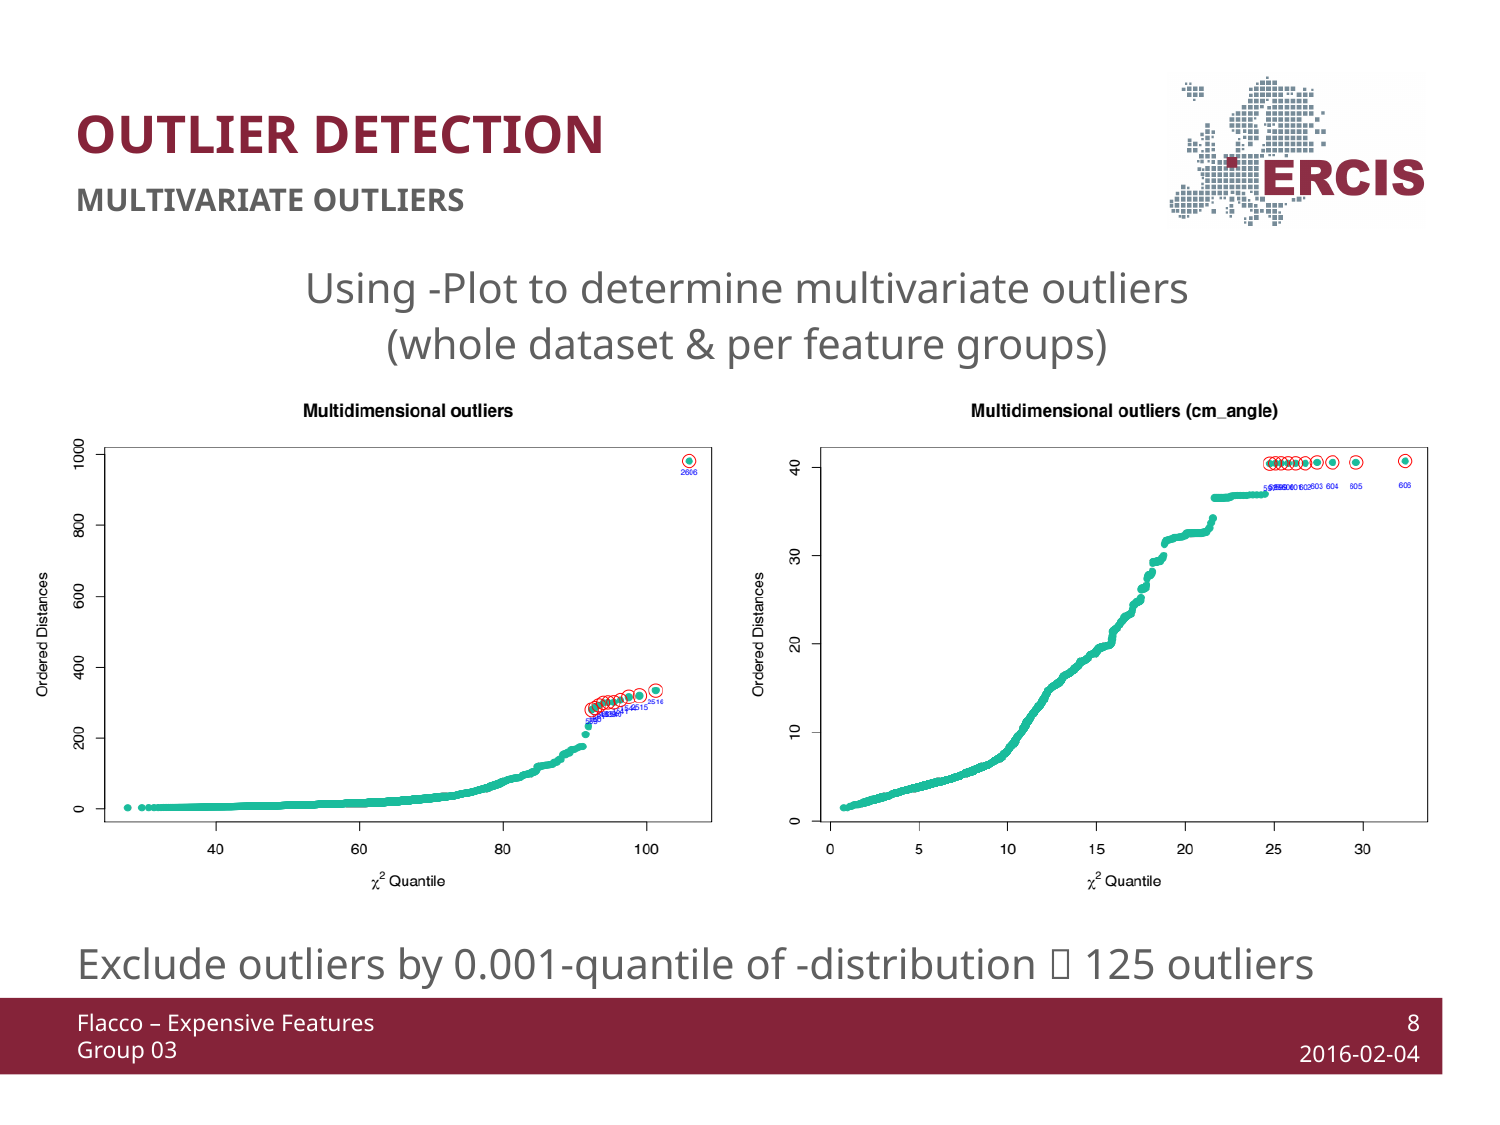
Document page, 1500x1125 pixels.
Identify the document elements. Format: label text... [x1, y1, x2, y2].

picture [30, 373, 1464, 911]
picture [1167, 72, 1426, 229]
list Multivariate Outliers [60, 172, 1129, 220]
list Outlier Detection [60, 94, 1129, 172]
